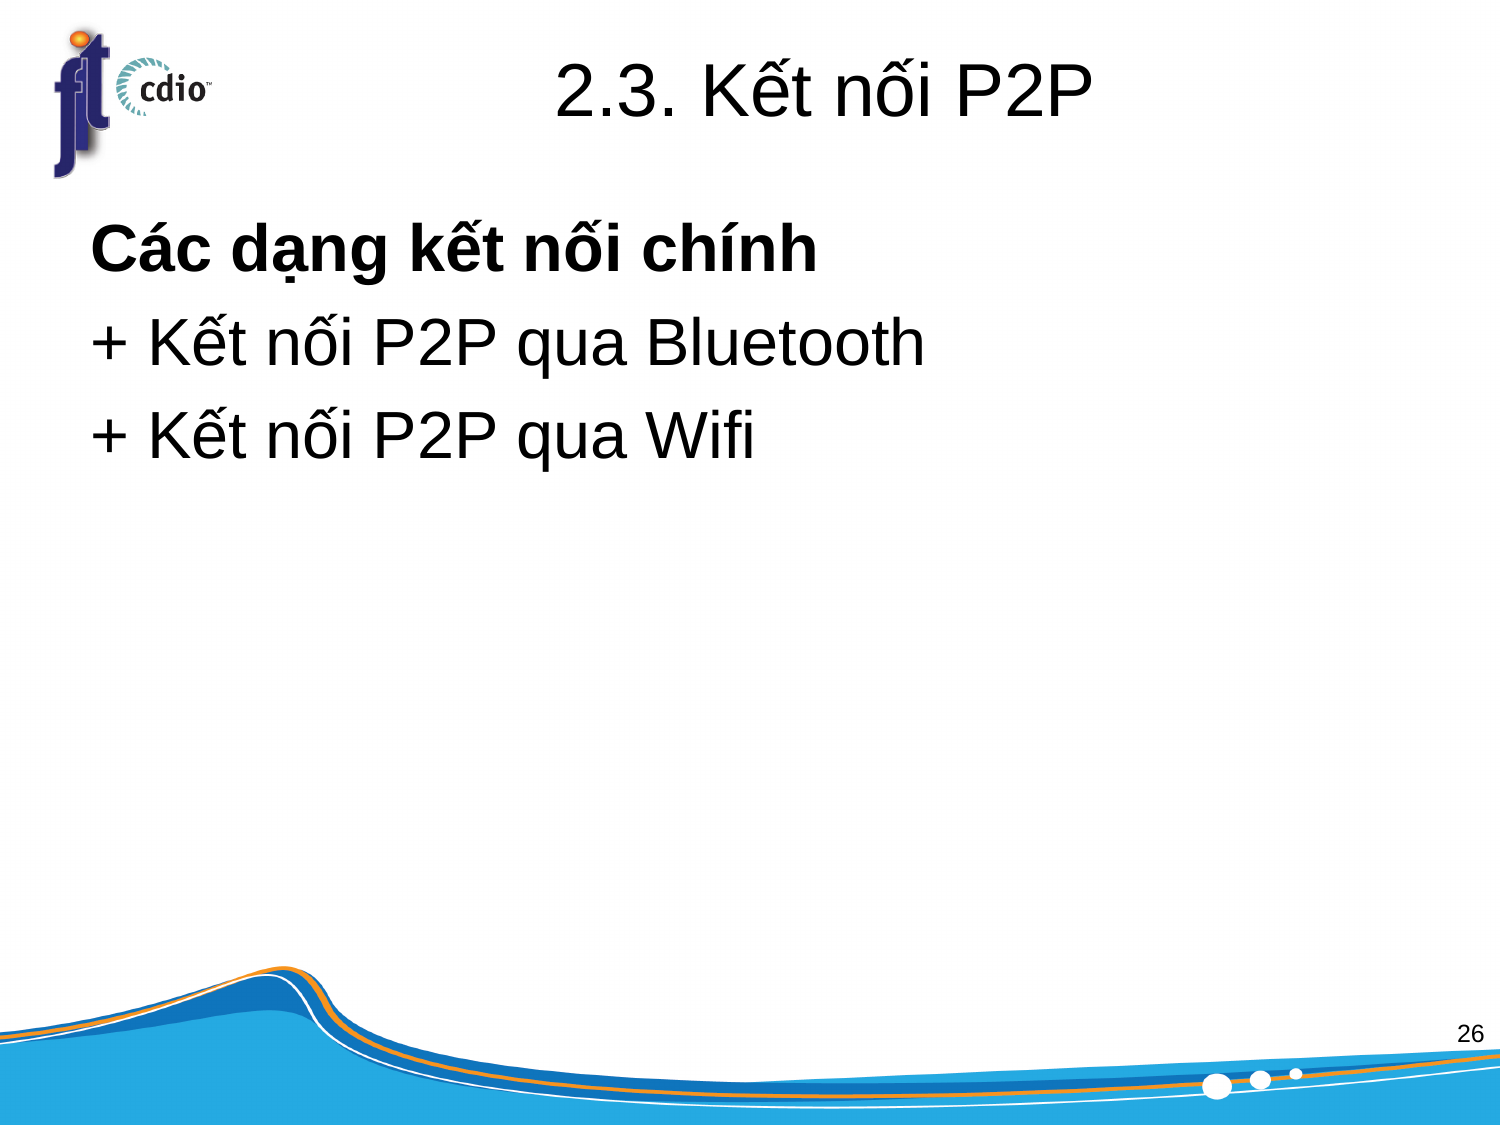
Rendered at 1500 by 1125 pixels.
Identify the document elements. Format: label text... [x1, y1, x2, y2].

slide_number 26 [1149, 1002, 1500, 1063]
title 2.3. Kết nối P2P [226, 6, 1425, 166]
list Các dạng kết nối chính + Kết nối P2P qua Bluetooth + Kết nối P2P qua Wifi [75, 197, 1425, 1090]
picture [0, 0, 1500, 1125]
